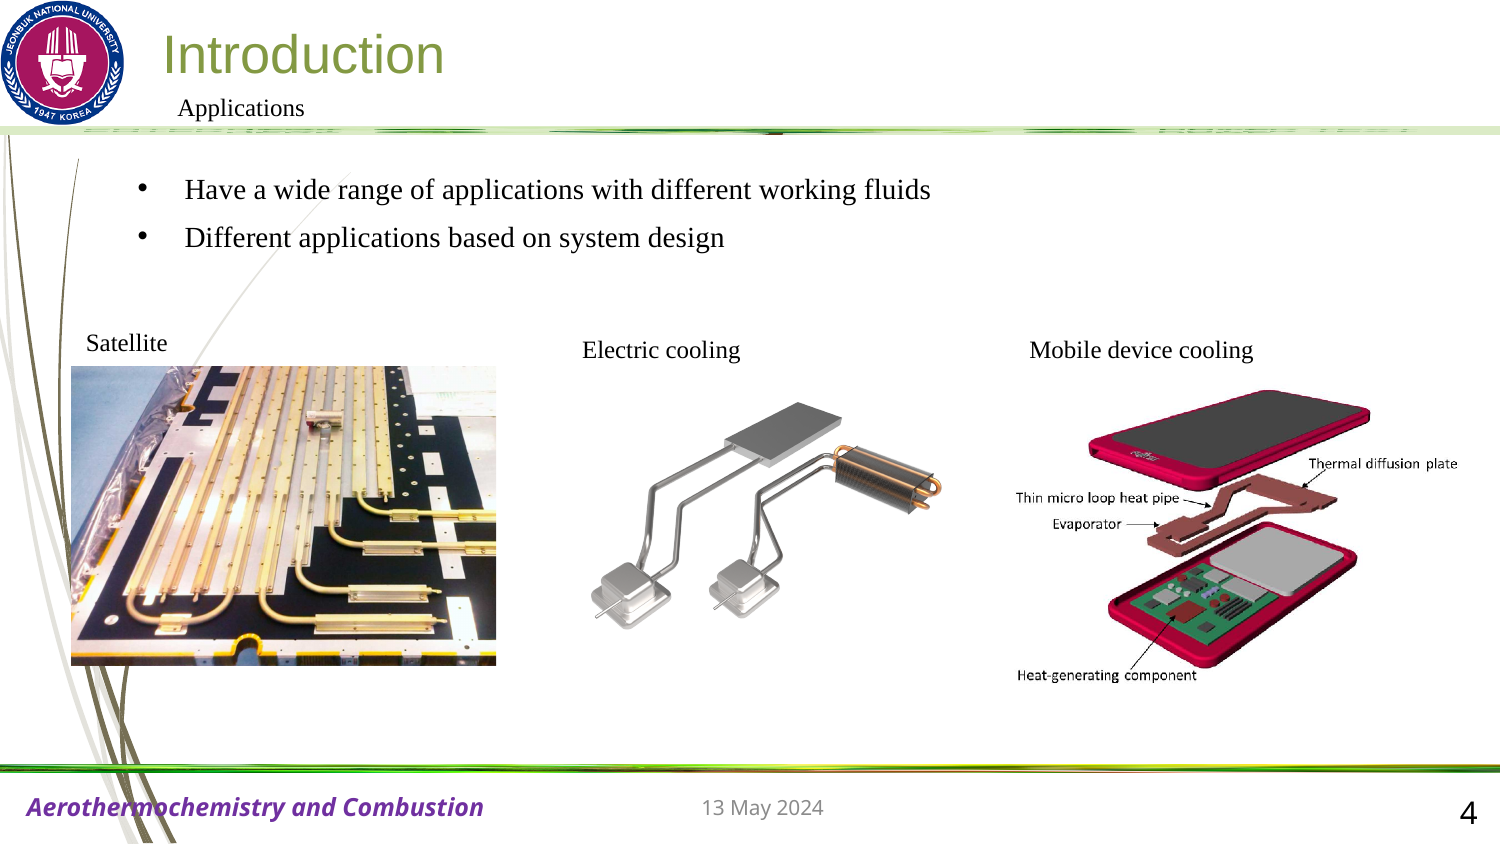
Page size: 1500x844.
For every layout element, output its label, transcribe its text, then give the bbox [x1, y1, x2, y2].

text_box 13 May 2024 [424, 782, 1100, 837]
text_box Aerothermochemistry and Combustion [11, 782, 424, 837]
picture [1014, 382, 1460, 700]
slide_number 4 [1437, 785, 1500, 844]
text_box Applications [162, 81, 664, 125]
text_box Mobile device cooling [1014, 323, 1300, 371]
title Introduction [162, 13, 1219, 91]
text_box Have a wide range of applications with different working fluids Different applications based on system design [122, 159, 1156, 261]
text_box Electric cooling [567, 323, 1014, 371]
picture [70, 366, 497, 667]
picture [591, 341, 942, 692]
picture [0, 0, 1500, 135]
picture [0, 764, 1500, 773]
text_box Satellite [71, 315, 573, 364]
